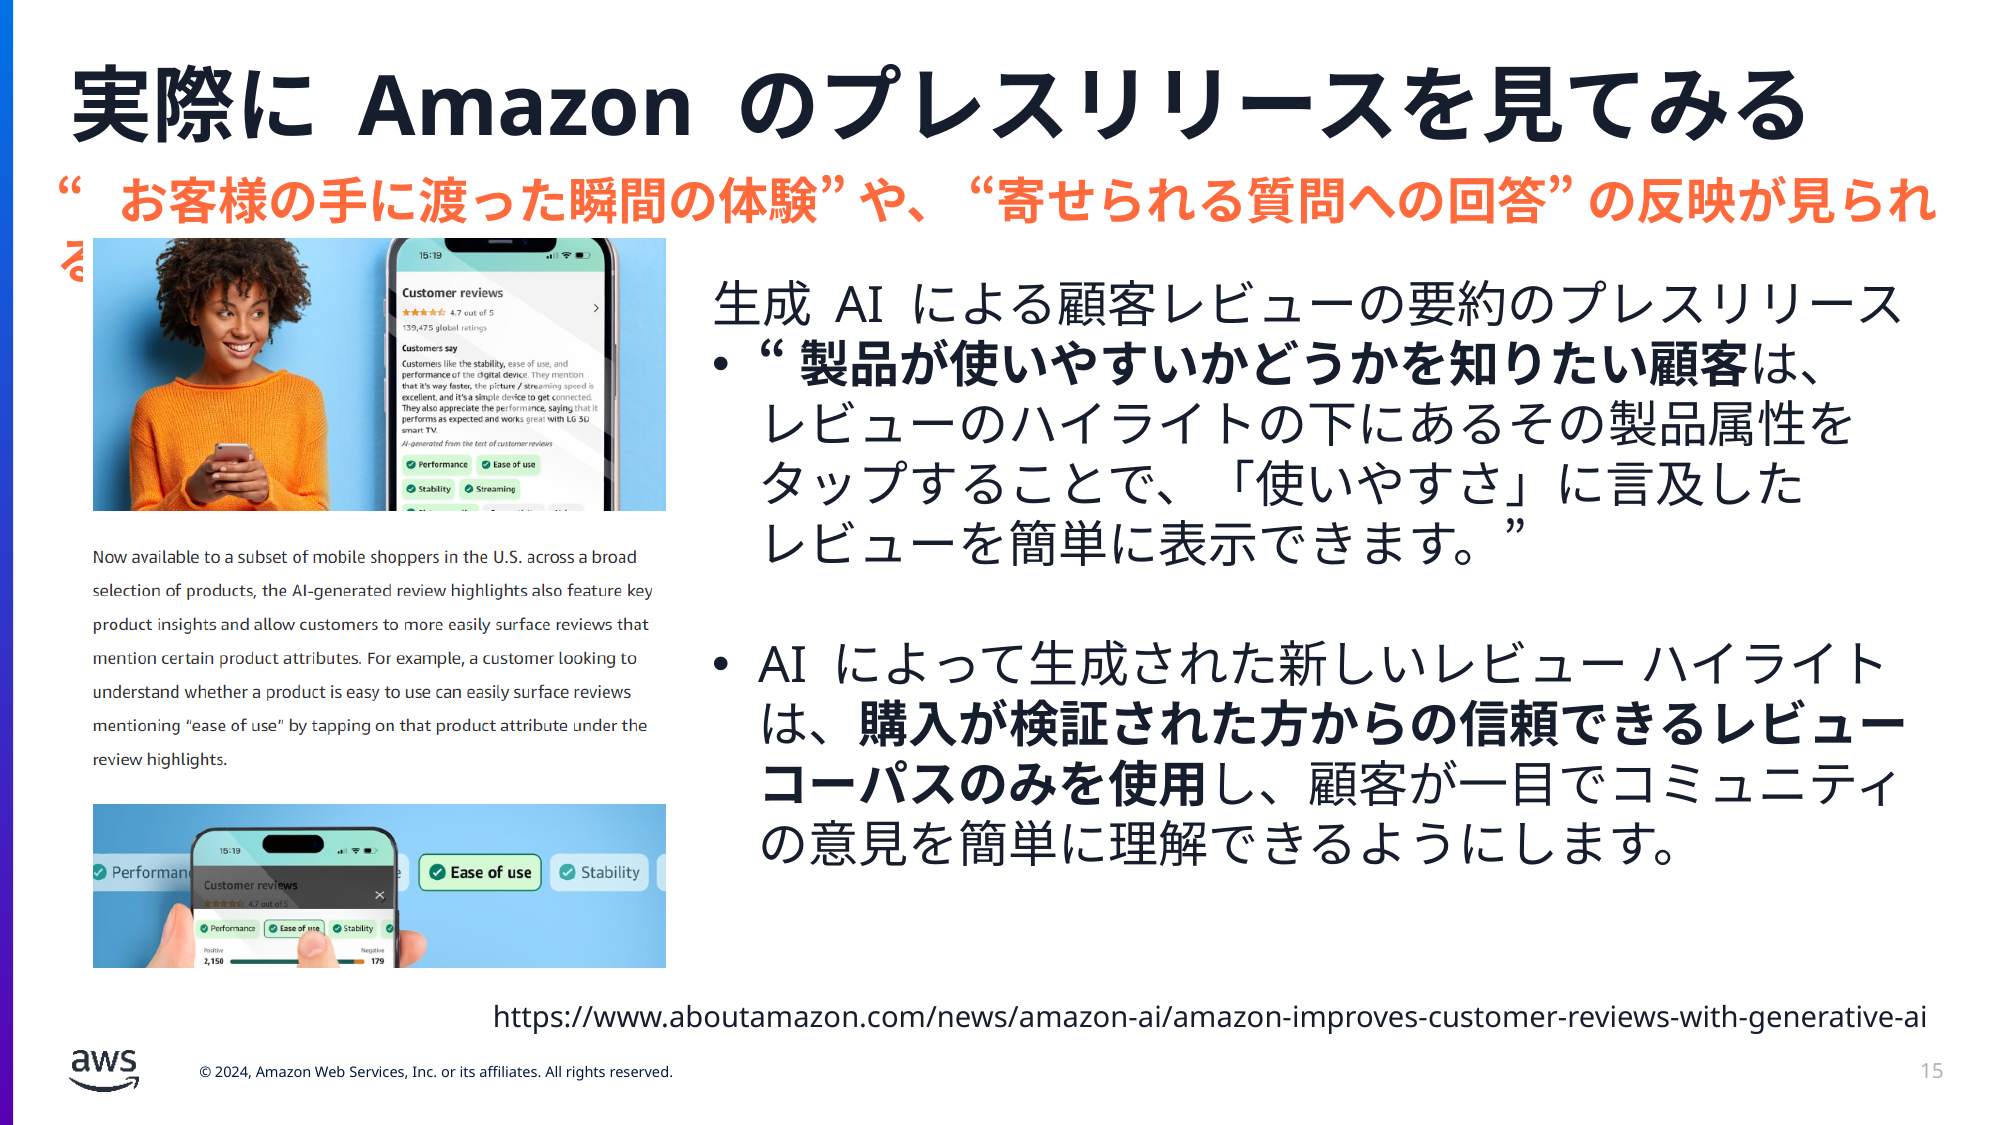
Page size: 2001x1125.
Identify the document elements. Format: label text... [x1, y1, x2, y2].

slide_number 15 [1493, 1041, 1944, 1102]
picture [83, 238, 667, 968]
picture [69, 1050, 139, 1092]
text_box https://www.aboutamazon.com/news/amazon-ai/amazon-improves-customer-reviews-with-generative-ai [471, 990, 1944, 1041]
text_box 生成 AI による顧客レビューの要約のプレスリリース “製品が使いやすいかどうかを知りたい顧客は、 レビューのハイライトの下にあるその製品属性をタップすることで、「使いやすさ」に言及した レビューを簡単に表示できます。” AI によって生成された新しいレビュー ハイライトは、購入が検証された方からの信頼できるレビュー コーパスのみを使用し、顧客が一目でコミュニティの意見を簡単に理解できるようにします。 [712, 298, 1917, 881]
title 実際に Amazon のプレスリリースを見てみる [69, 56, 1944, 162]
text_box “お客様の手に渡った瞬間の体験” や、 “寄せられる質問への回答” の反映が見られる [56, 162, 1971, 298]
